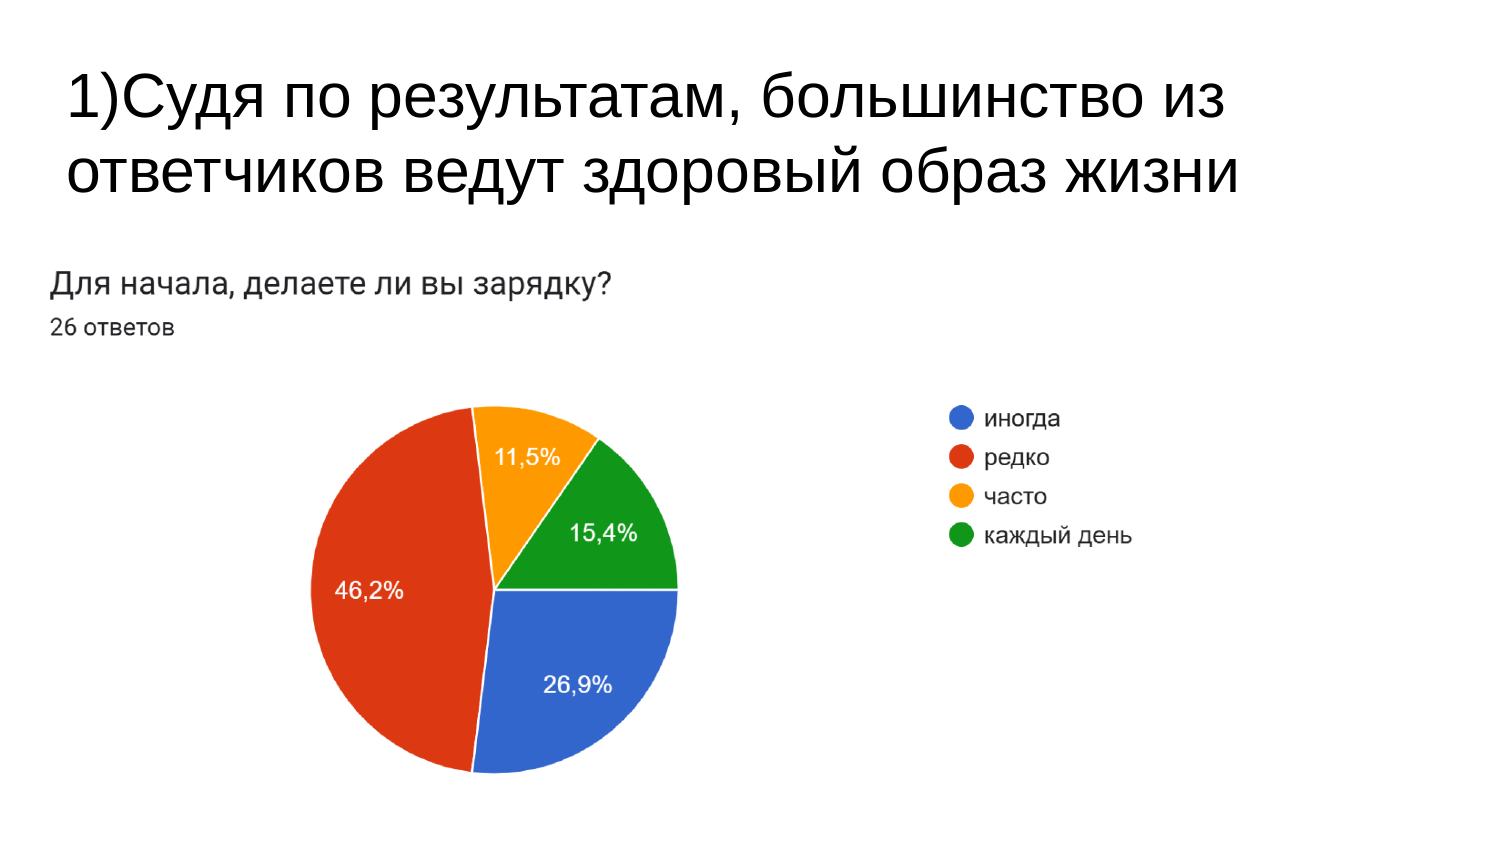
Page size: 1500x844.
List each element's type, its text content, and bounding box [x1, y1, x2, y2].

title 1)Судя по результатам, большинство из ответчиков ведут здоровый образ жизни [51, 40, 1449, 134]
picture [0, 212, 1500, 844]
